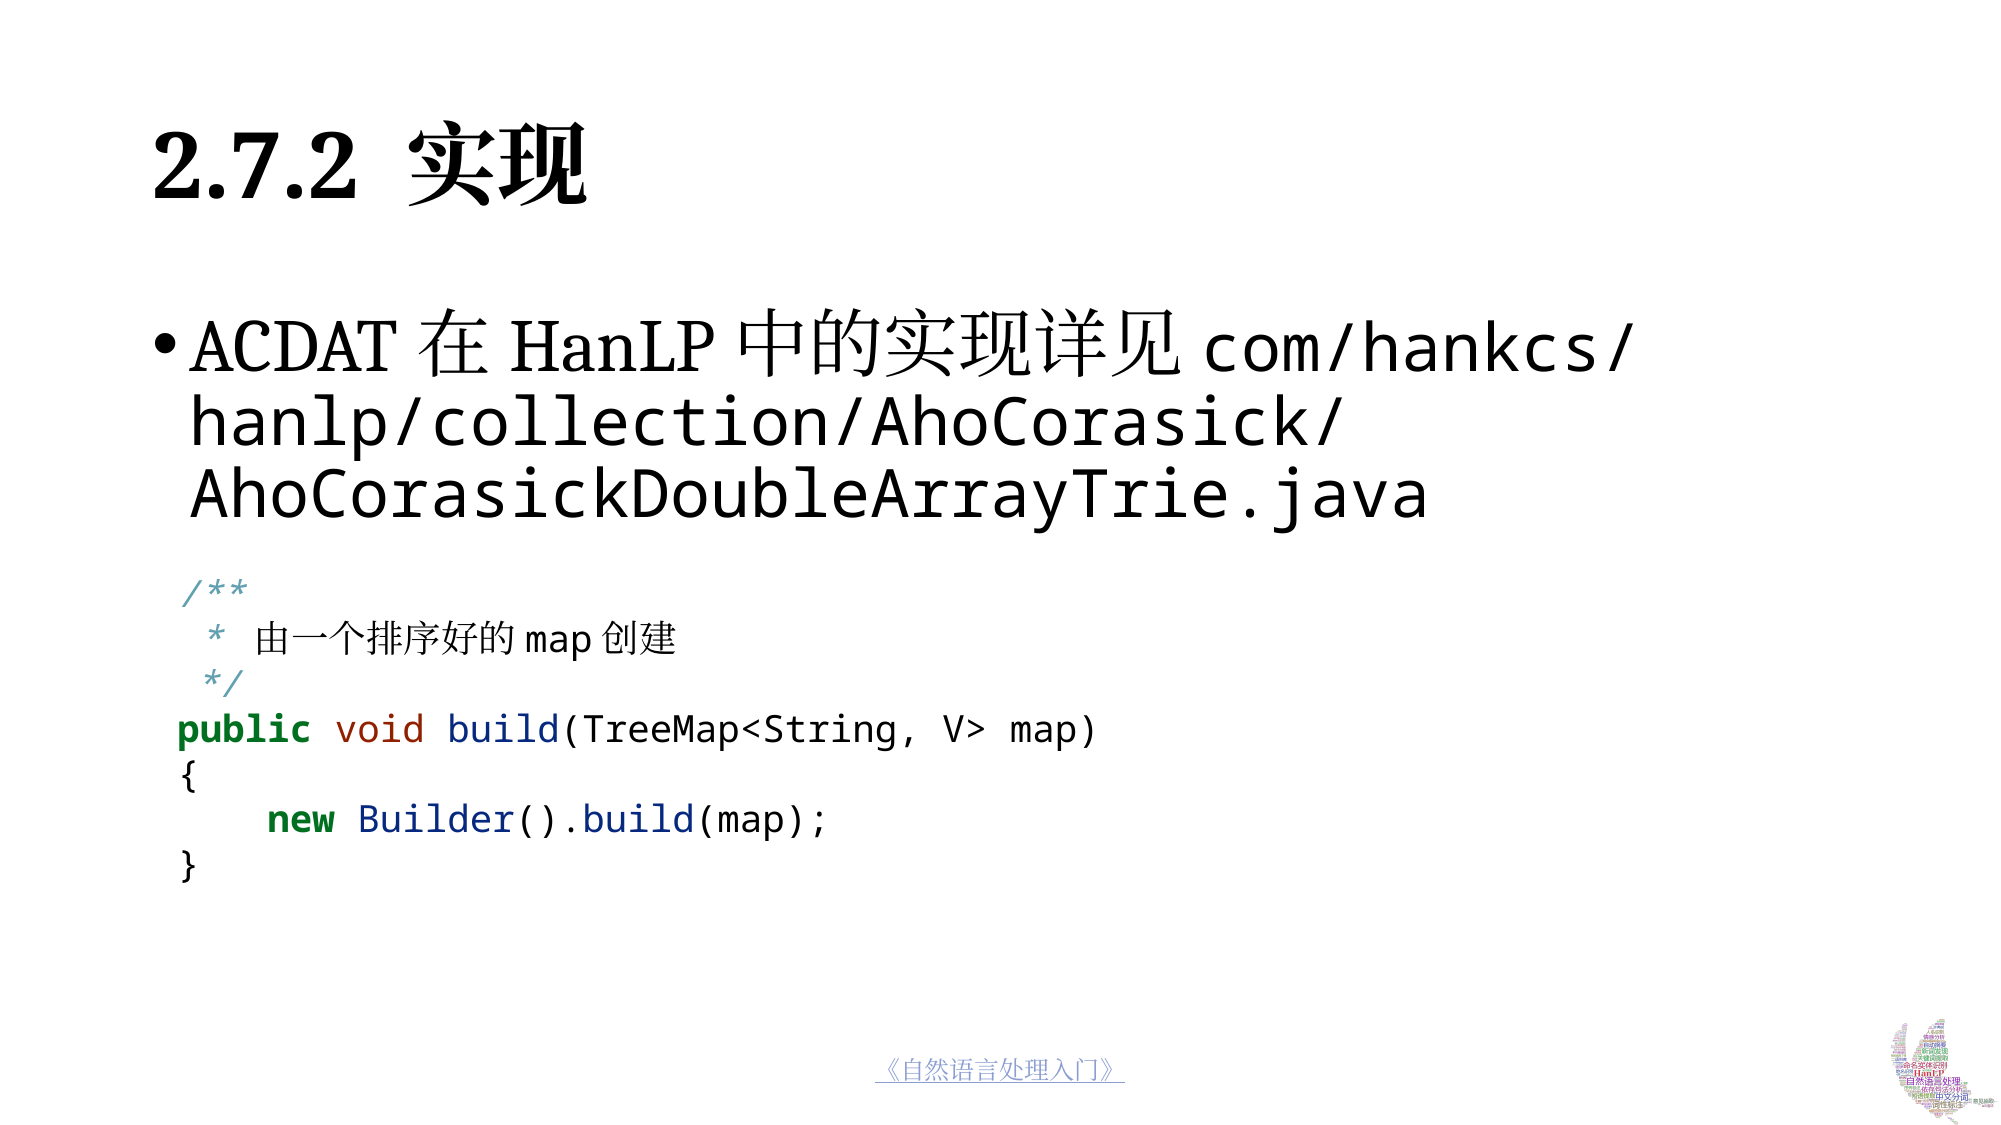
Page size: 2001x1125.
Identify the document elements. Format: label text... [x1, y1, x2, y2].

picture [1888, 1016, 2000, 1125]
footer 《自然语言处理入门》 [662, 1042, 1338, 1103]
title 2.7.2 实现 [137, 59, 1863, 278]
list ACDAT在HanLP中的实现详见com/hankcs/hanlp/collection/AhoCorasick/AhoCorasickDoubleArrayTrie.java [137, 299, 1863, 1014]
text_box /** * 由一个排序好的map创建 */ public void build(TreeMap<String, V> map) { new Builder().build(map); } [162, 562, 1163, 893]
